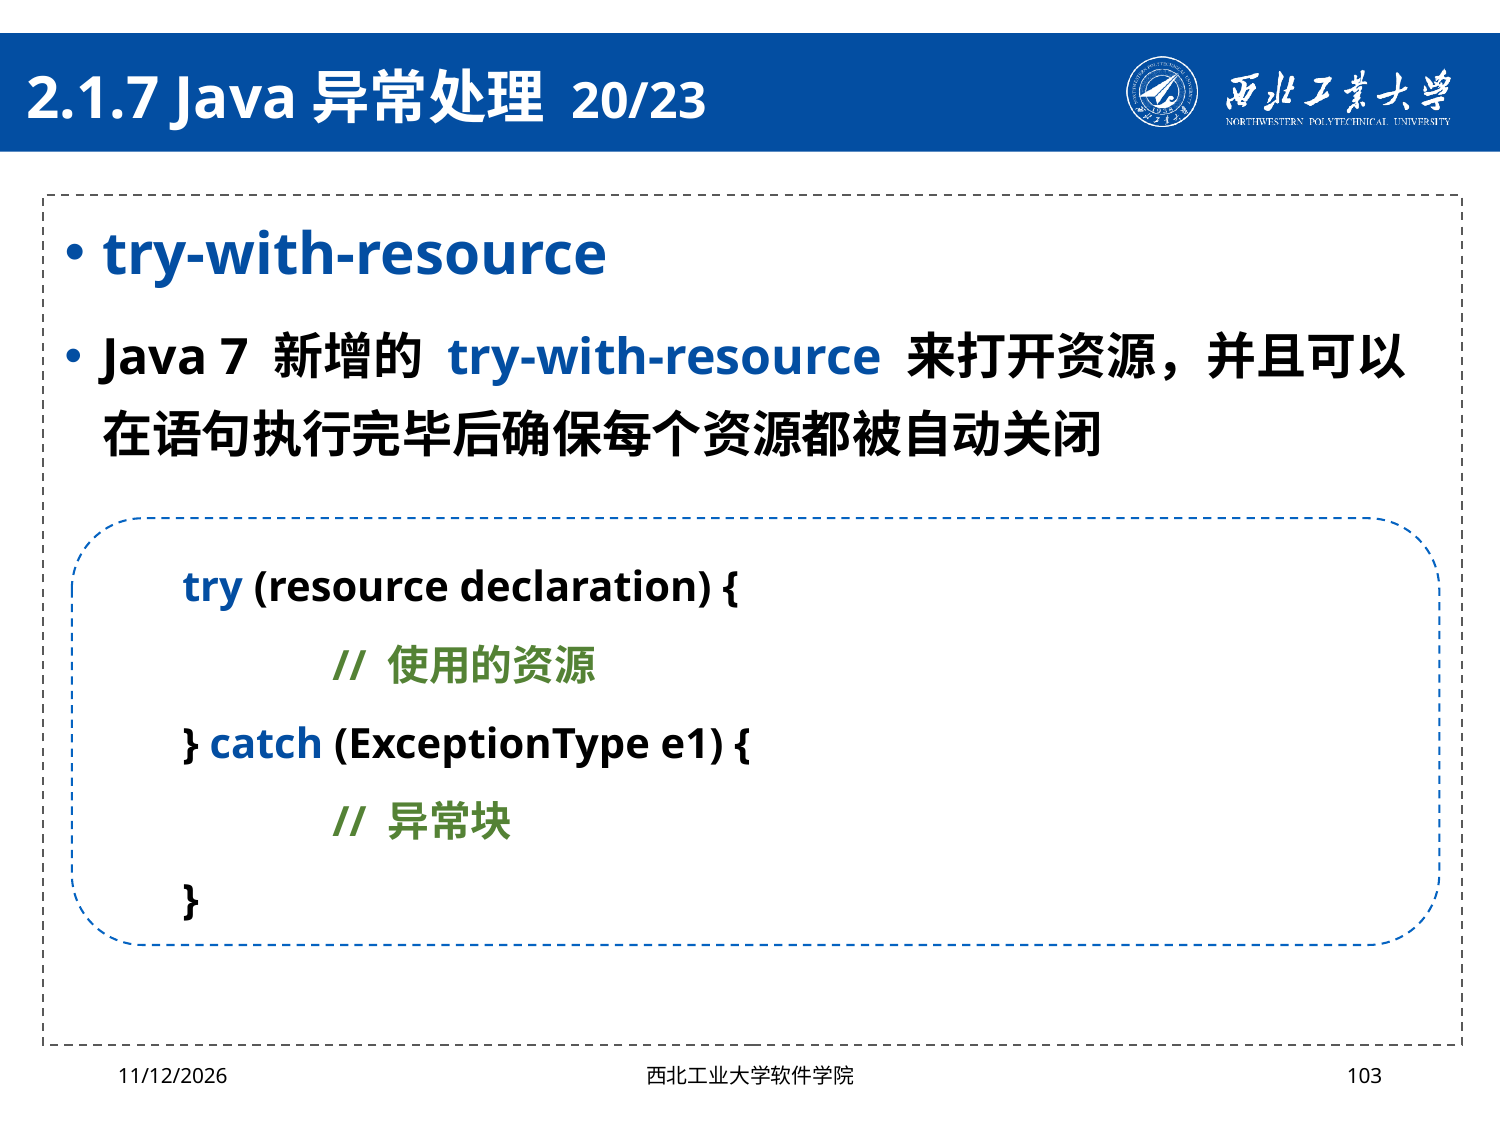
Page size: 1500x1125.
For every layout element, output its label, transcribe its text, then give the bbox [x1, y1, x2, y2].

footer 西北工业大学软件学院 [496, 1055, 1004, 1116]
picture [1226, 68, 1451, 125]
slide_number 103 [1059, 1055, 1397, 1116]
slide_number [103, 1055, 441, 1116]
picture [1126, 56, 1198, 127]
title 2.1.7 Java异常处理 20/23 [11, 49, 1115, 149]
list try-with-resource Java 7 新增的 try-with-resource 来打开资源，并且可以在语句执行完毕后确保每个资源都被自动关闭 [49, 201, 1457, 1036]
text_box try (resource declaration) { // 使用的资源 } catch (ExceptionType e1) { // 异常块 } [71, 518, 1440, 946]
